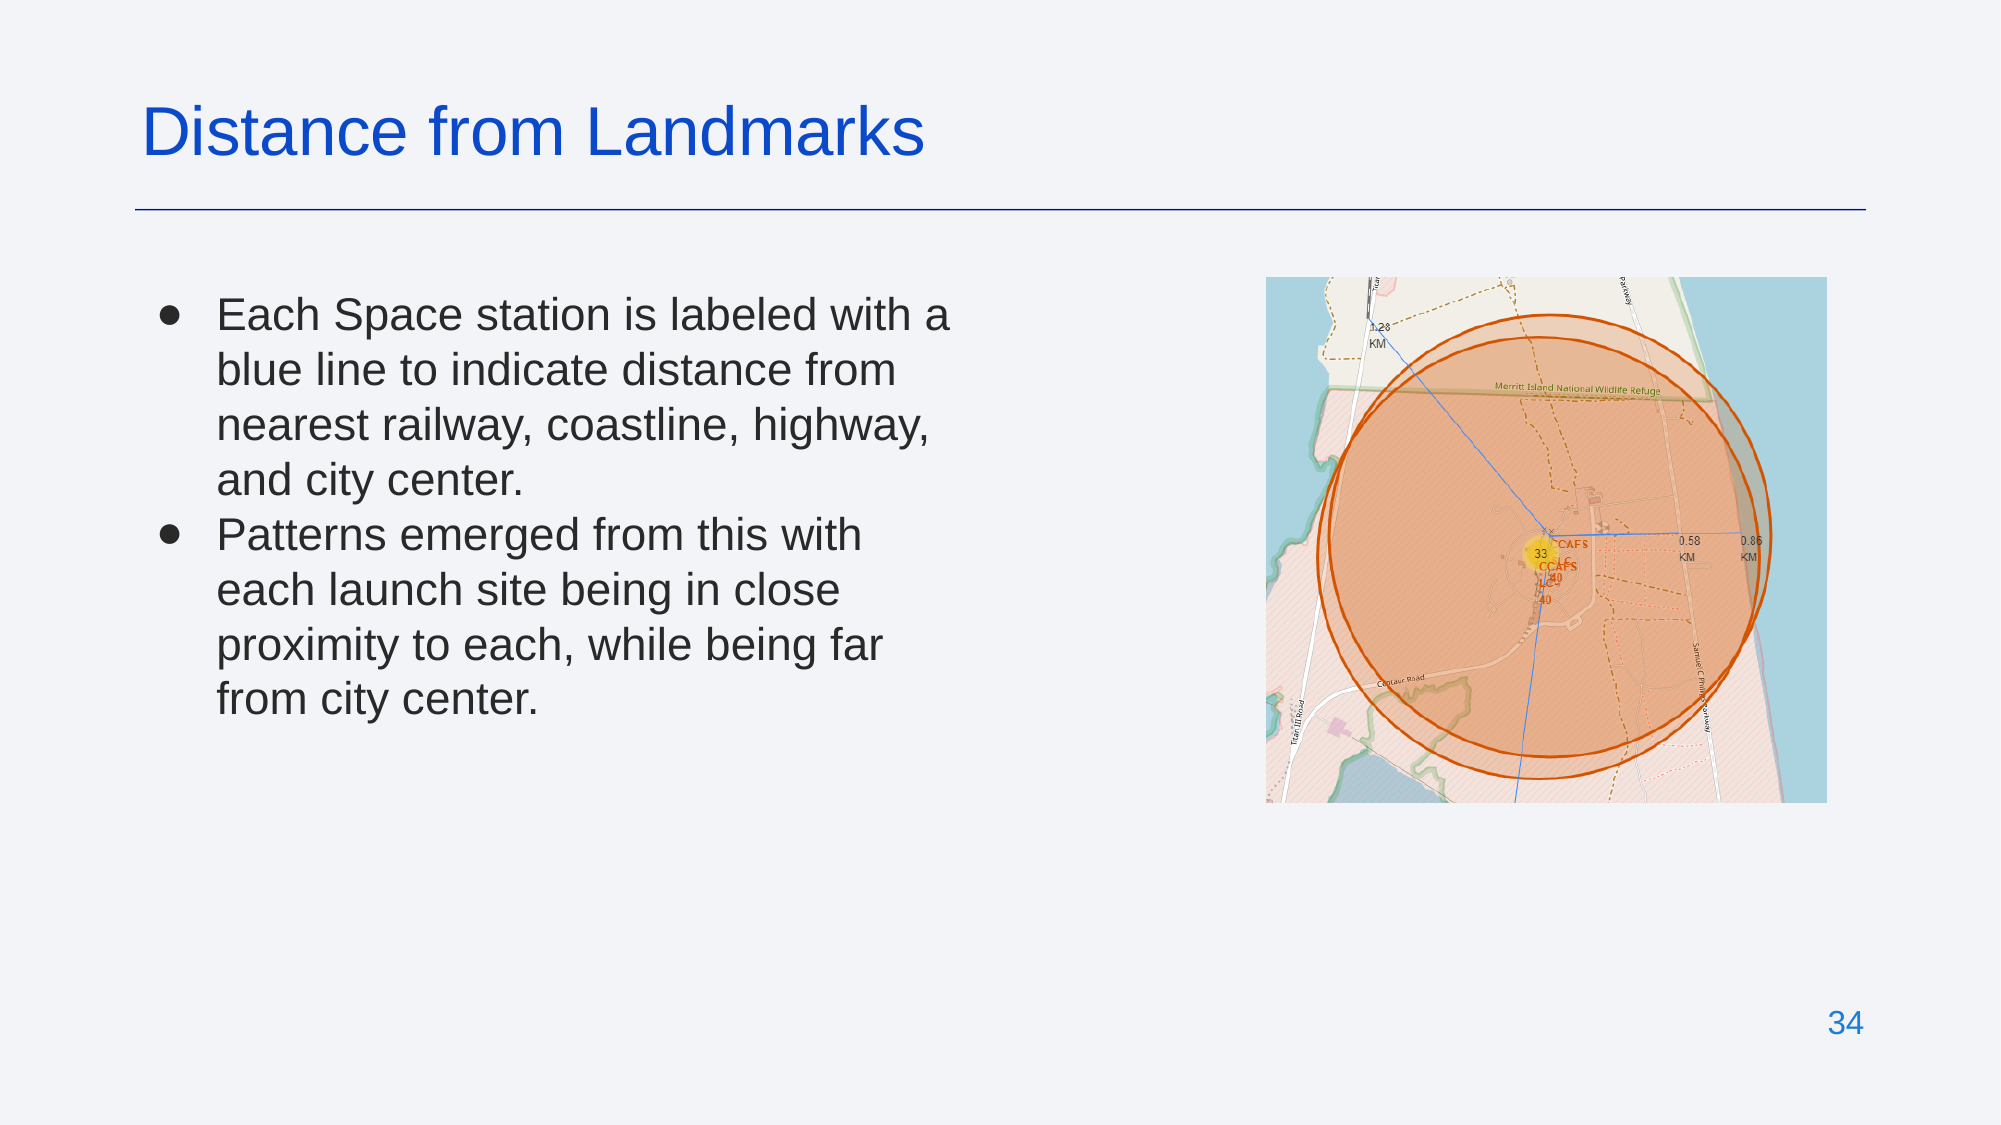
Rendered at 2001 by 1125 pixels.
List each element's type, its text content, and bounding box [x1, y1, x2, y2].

text_box Distance from Landmarks [126, 88, 1852, 179]
picture [0, 0, 2001, 1125]
slide_number ‹#› [1429, 988, 1880, 1055]
list Each Space station is labeled with a blue line to indicate distance from nearest railway, coastline, highway, and city center. Patterns emerged from this with each launch site being in close proximity to each, while being far from city center. [126, 277, 970, 986]
